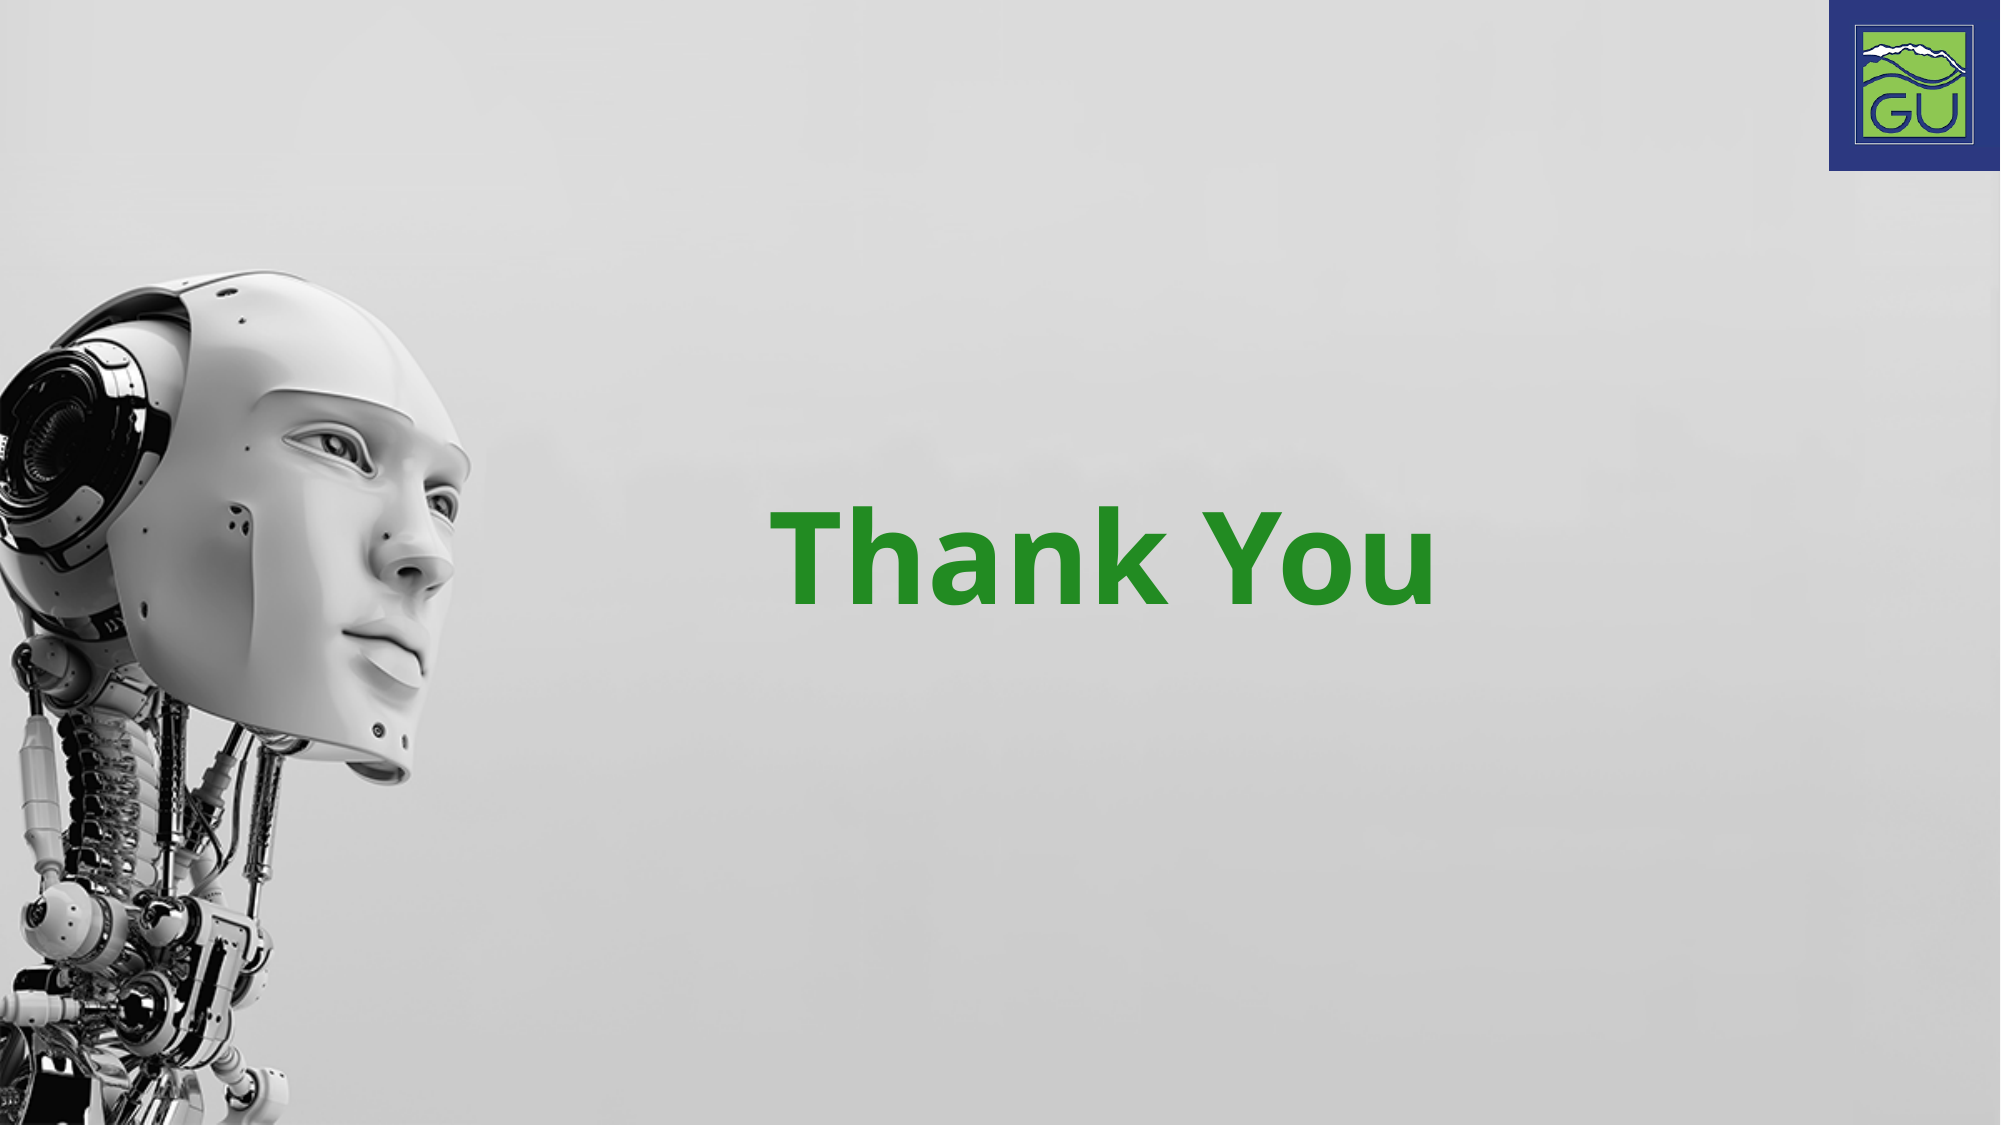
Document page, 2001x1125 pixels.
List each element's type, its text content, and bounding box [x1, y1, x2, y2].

title Thank You [414, 422, 1830, 640]
picture [0, 0, 2001, 1125]
